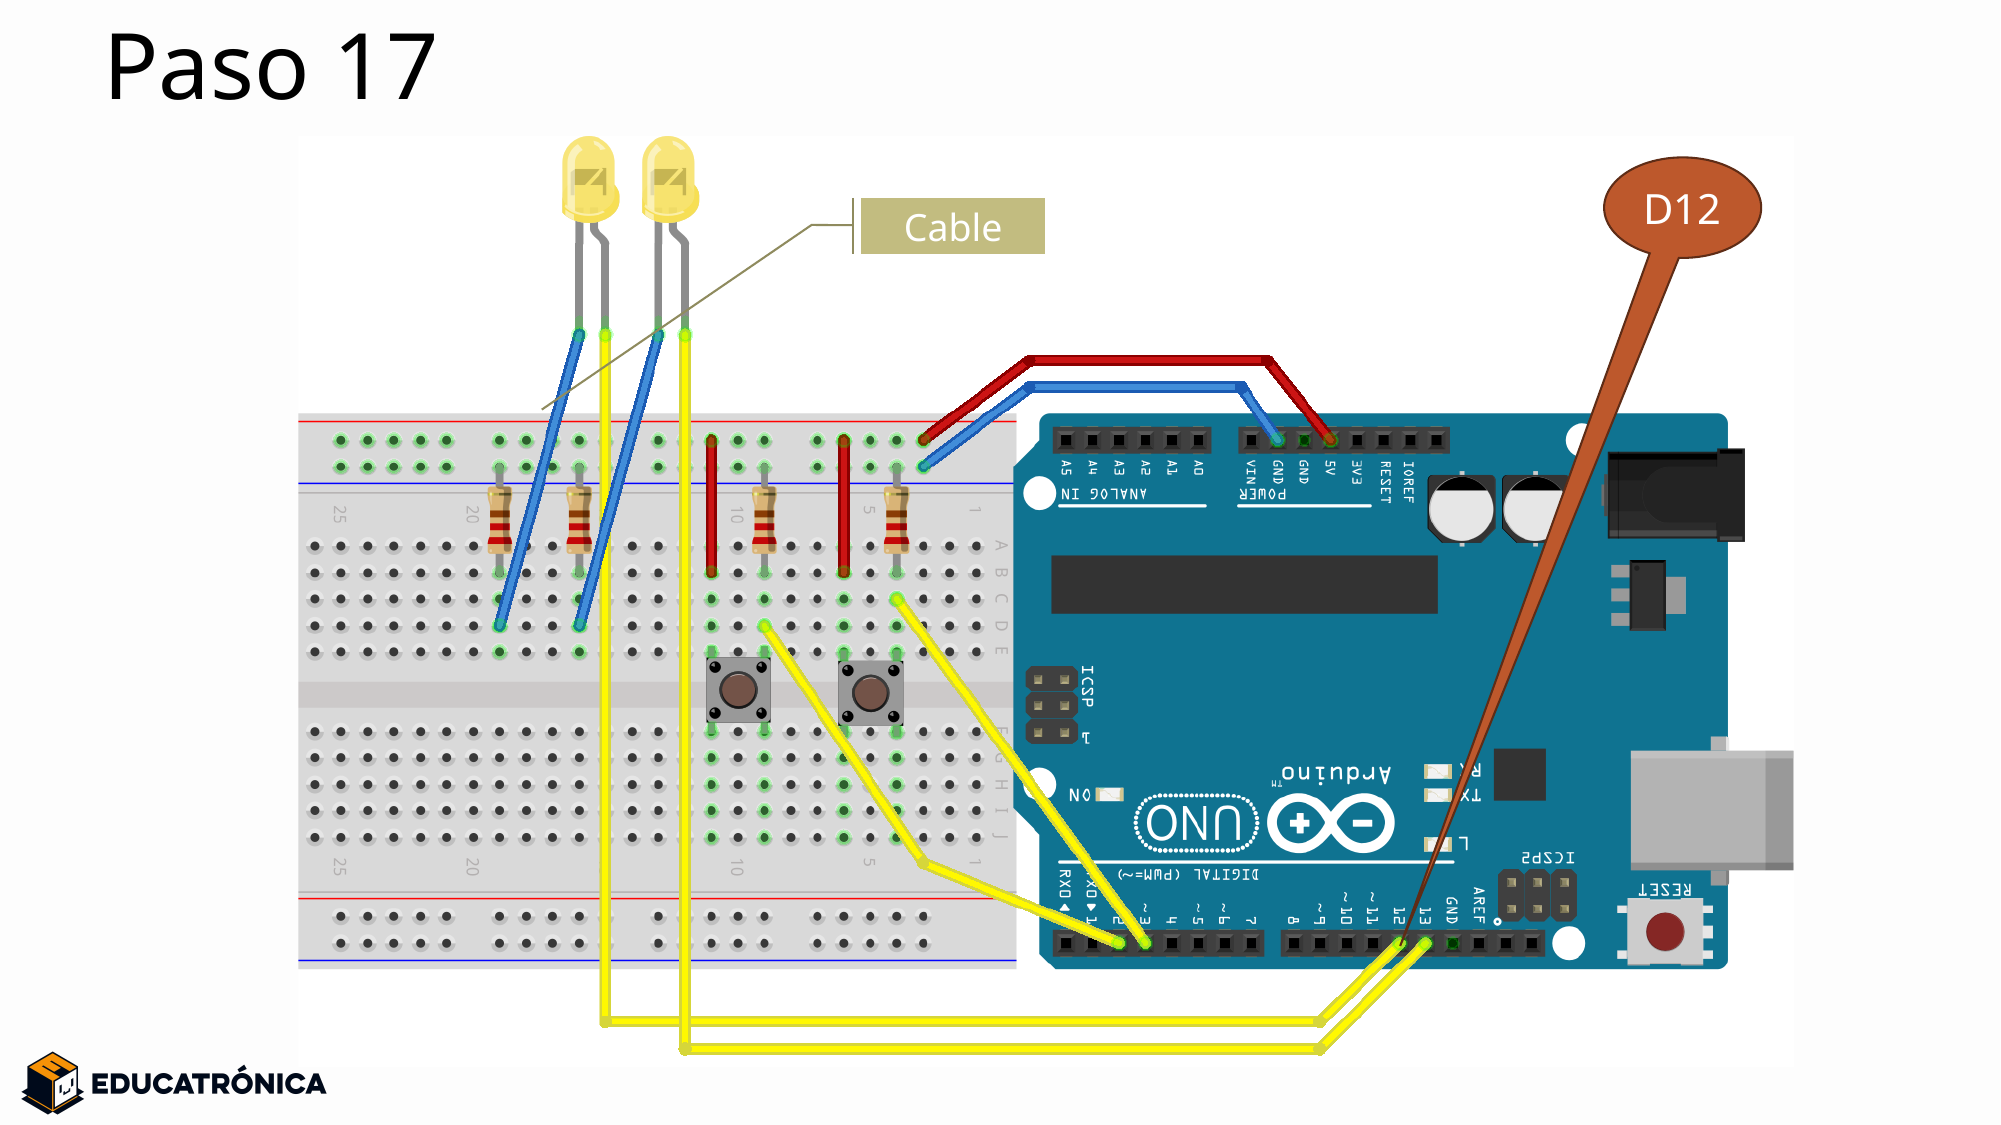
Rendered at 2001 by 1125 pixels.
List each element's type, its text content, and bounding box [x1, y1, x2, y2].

picture [19, 136, 1797, 1118]
title Paso 17 [88, 7, 1912, 133]
